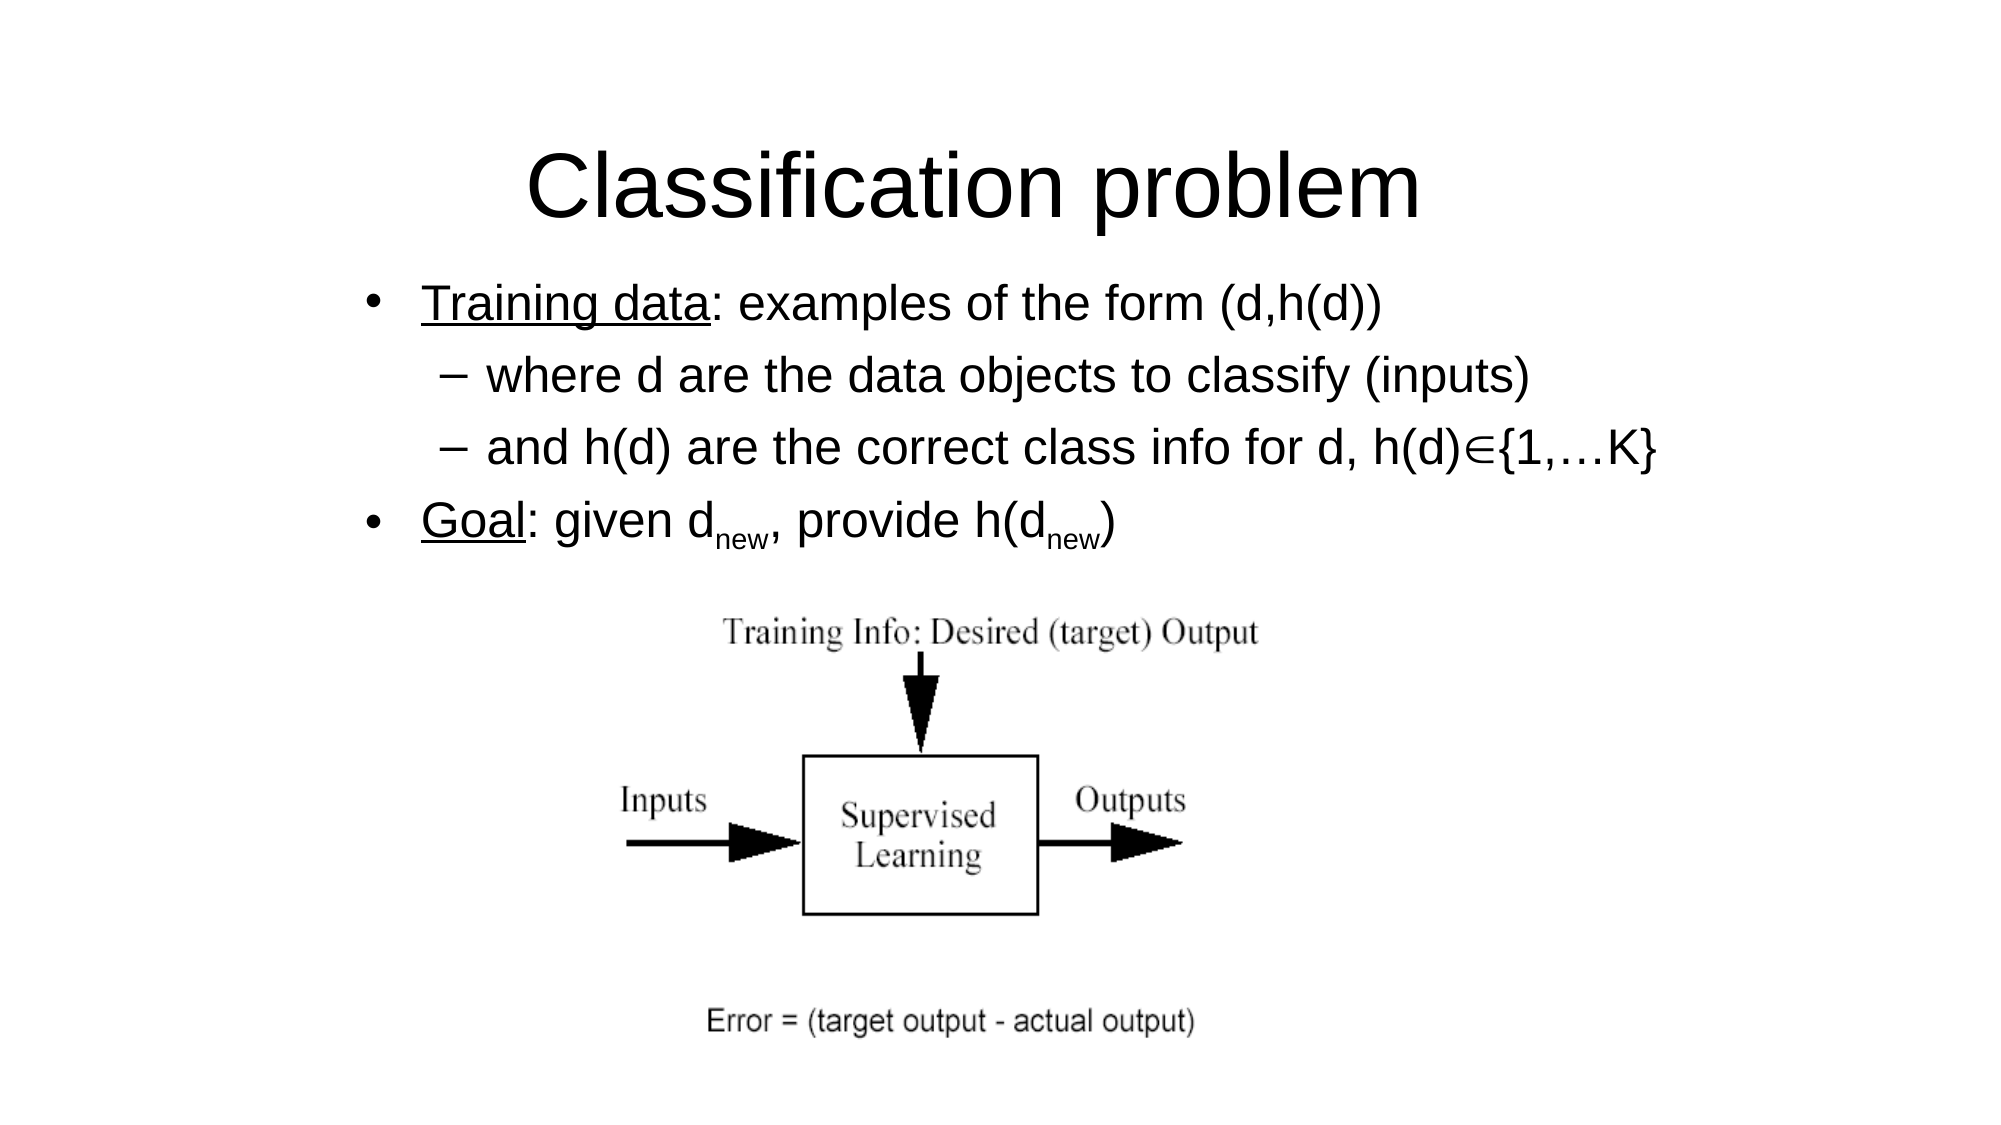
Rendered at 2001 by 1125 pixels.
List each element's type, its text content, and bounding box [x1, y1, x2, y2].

text_box Classification problem [300, 87, 1650, 275]
picture [612, 587, 1301, 1077]
text_box Training data: examples of the form (d,h(d)) where d are the data objects to classify (inputs) and h(d) are the correct class info for d, h(d){1,…K} Goal: given dnew, provide h(dnew) [350, 262, 1700, 1005]
